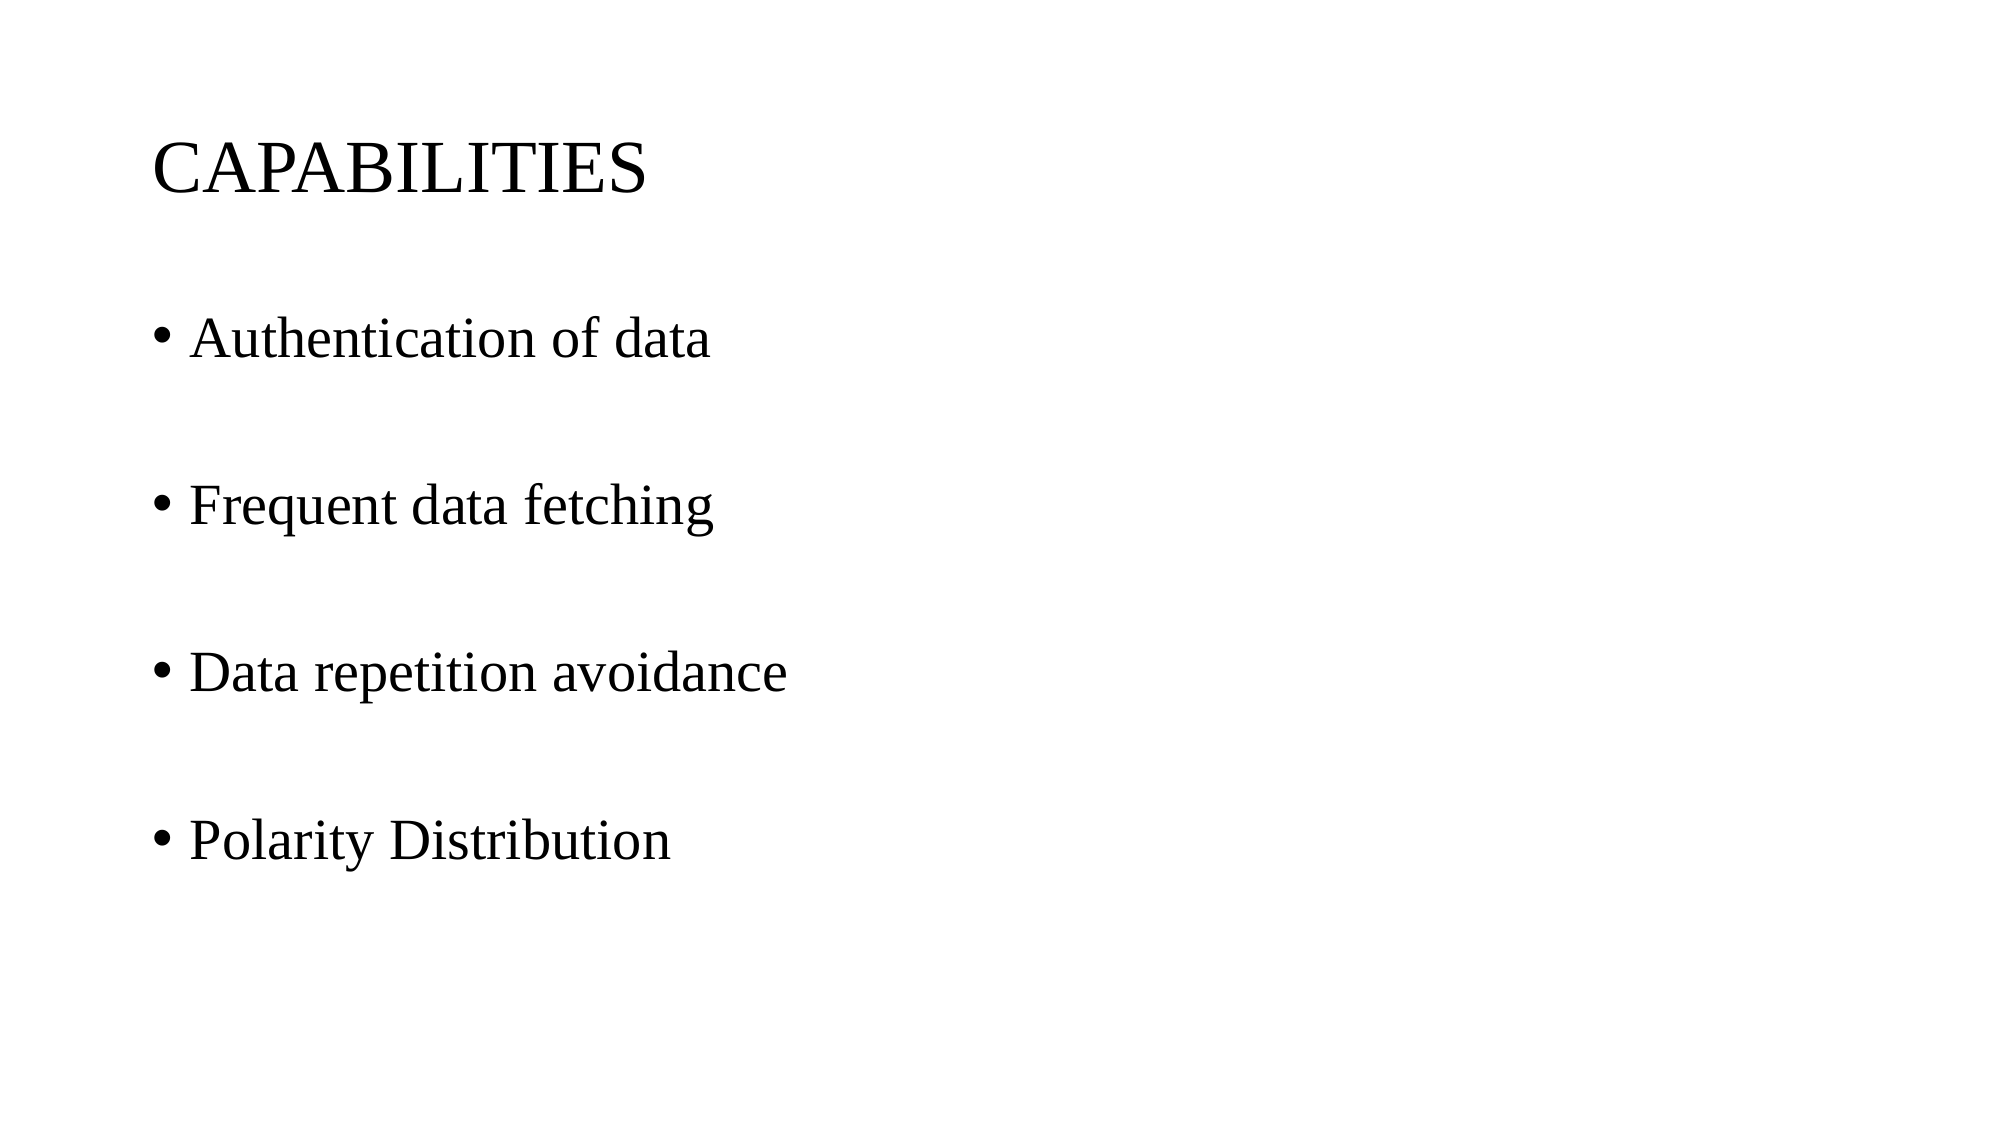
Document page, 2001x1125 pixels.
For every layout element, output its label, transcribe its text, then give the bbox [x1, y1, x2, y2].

list Authentication of data Frequent data fetching Data repetition avoidance Polarity Distribution [137, 299, 1863, 1014]
title CAPABILITIES [137, 59, 1863, 278]
